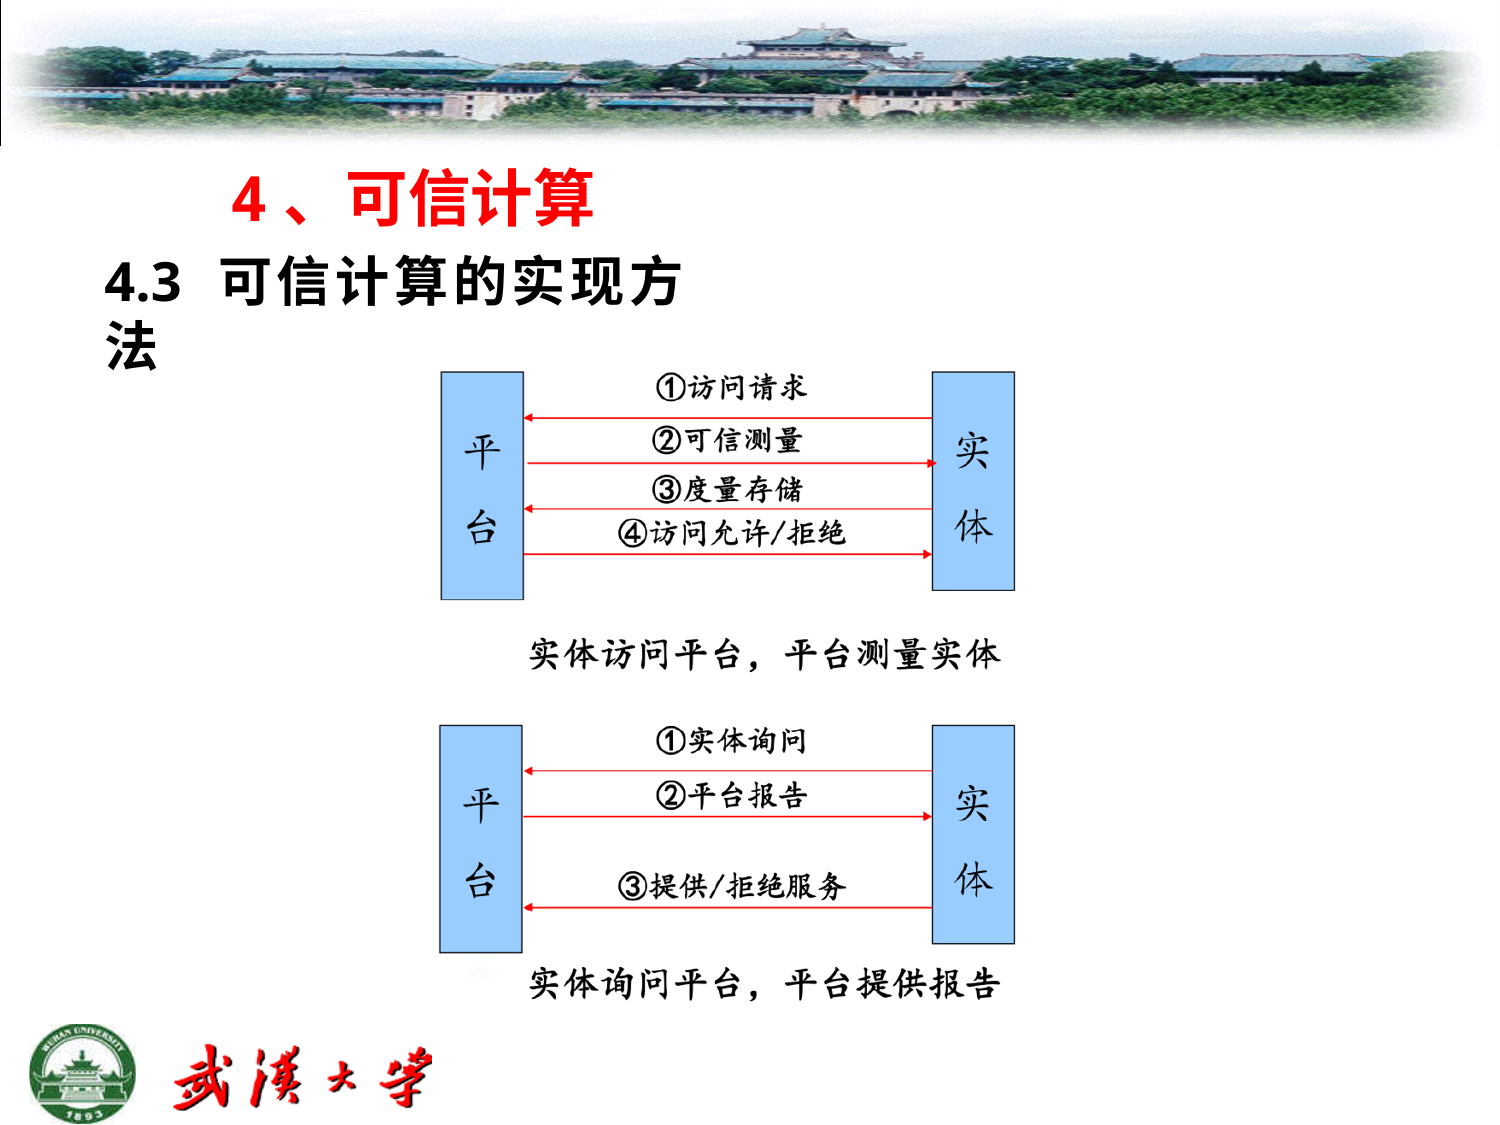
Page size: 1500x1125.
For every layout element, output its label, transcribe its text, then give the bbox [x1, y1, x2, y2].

picture [171, 1034, 432, 1125]
text_box 4、可信计算 [0, 133, 892, 259]
text_box 4.3 可信计算的实现方法 [89, 259, 700, 320]
picture [395, 349, 1087, 1085]
picture [0, 0, 1500, 146]
